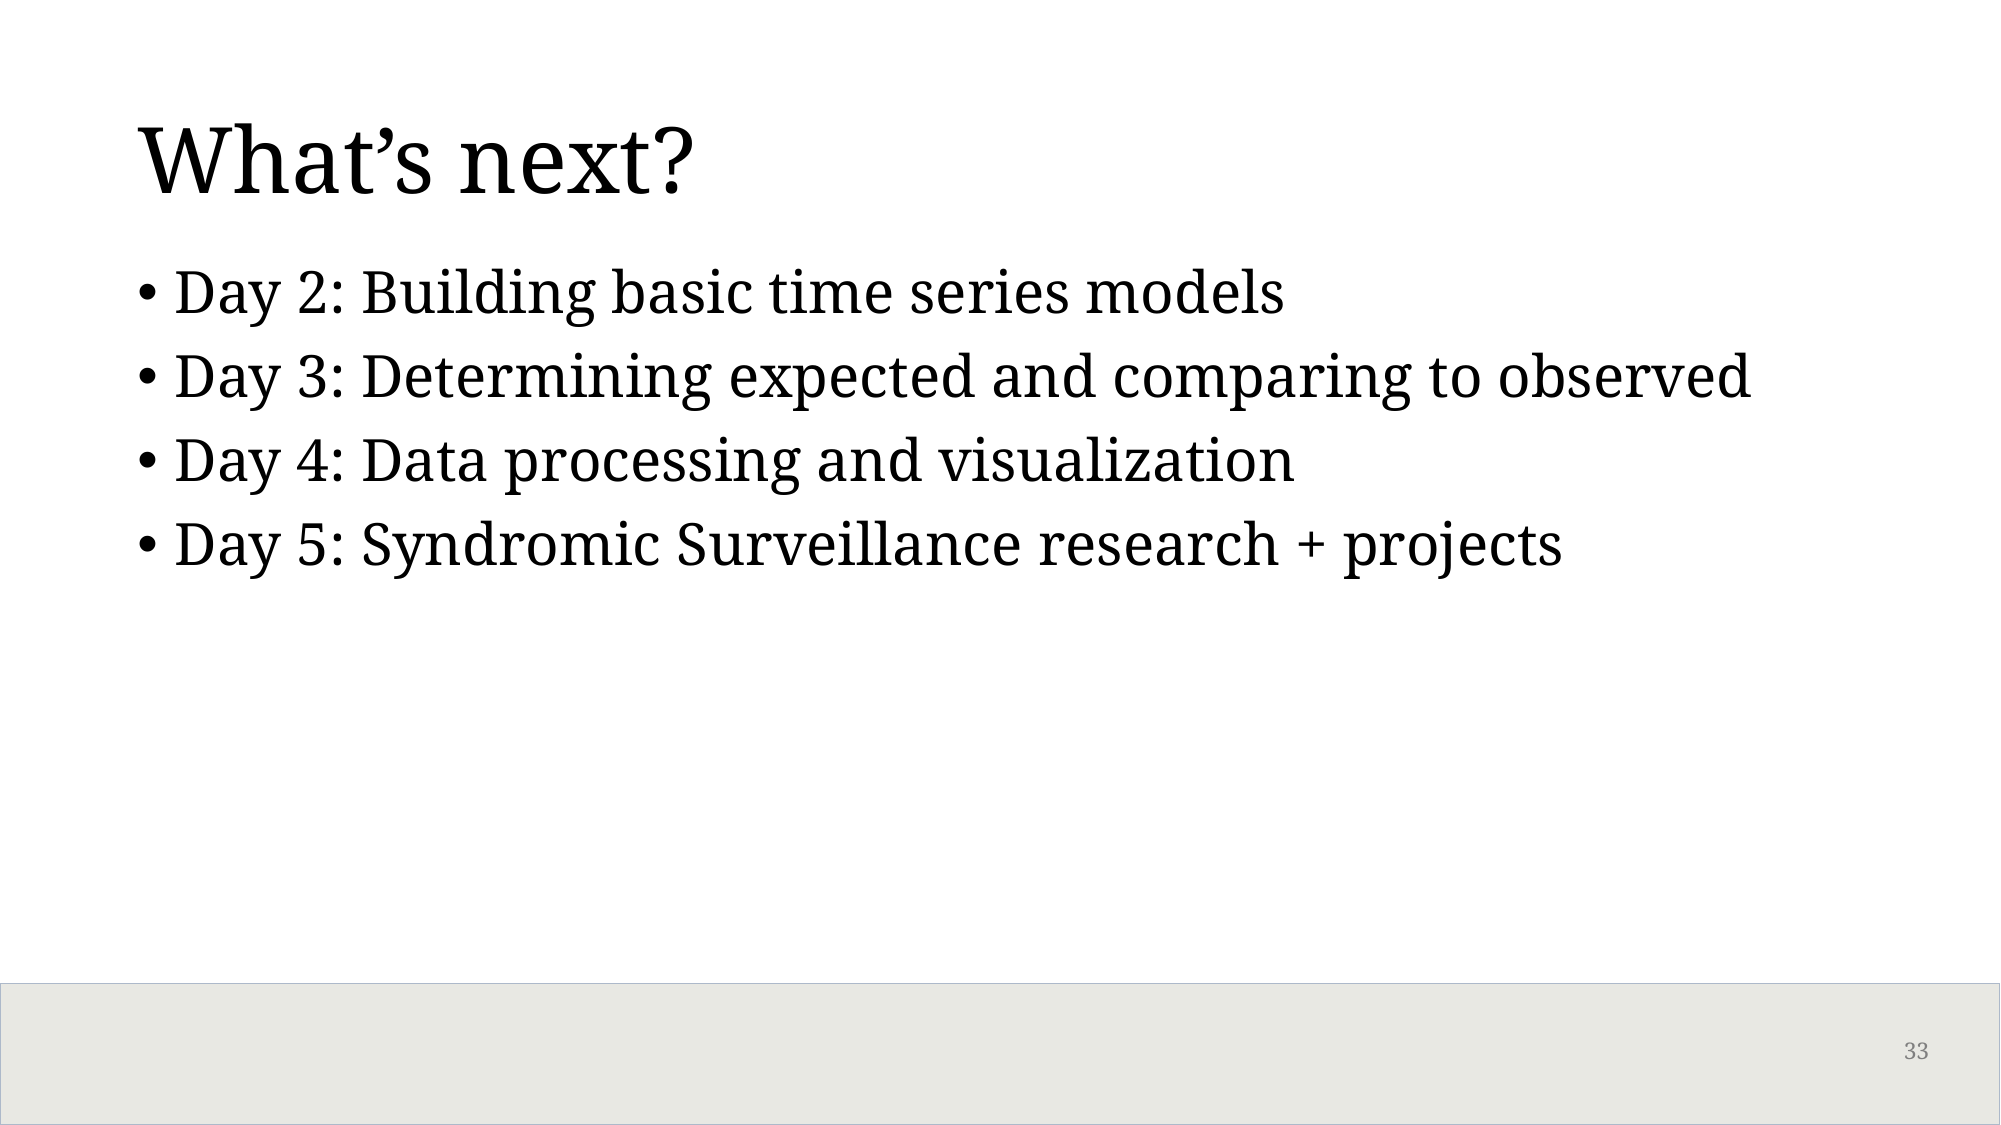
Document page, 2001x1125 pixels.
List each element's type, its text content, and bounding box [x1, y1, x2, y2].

title What’s next? [137, 59, 1863, 221]
list Day 2: Building basic time series models Day 3: Determining expected and comparing to observed Day 4: Data processing and visualization Day 5: Syndromic Surveillance research + projects [137, 256, 1849, 668]
